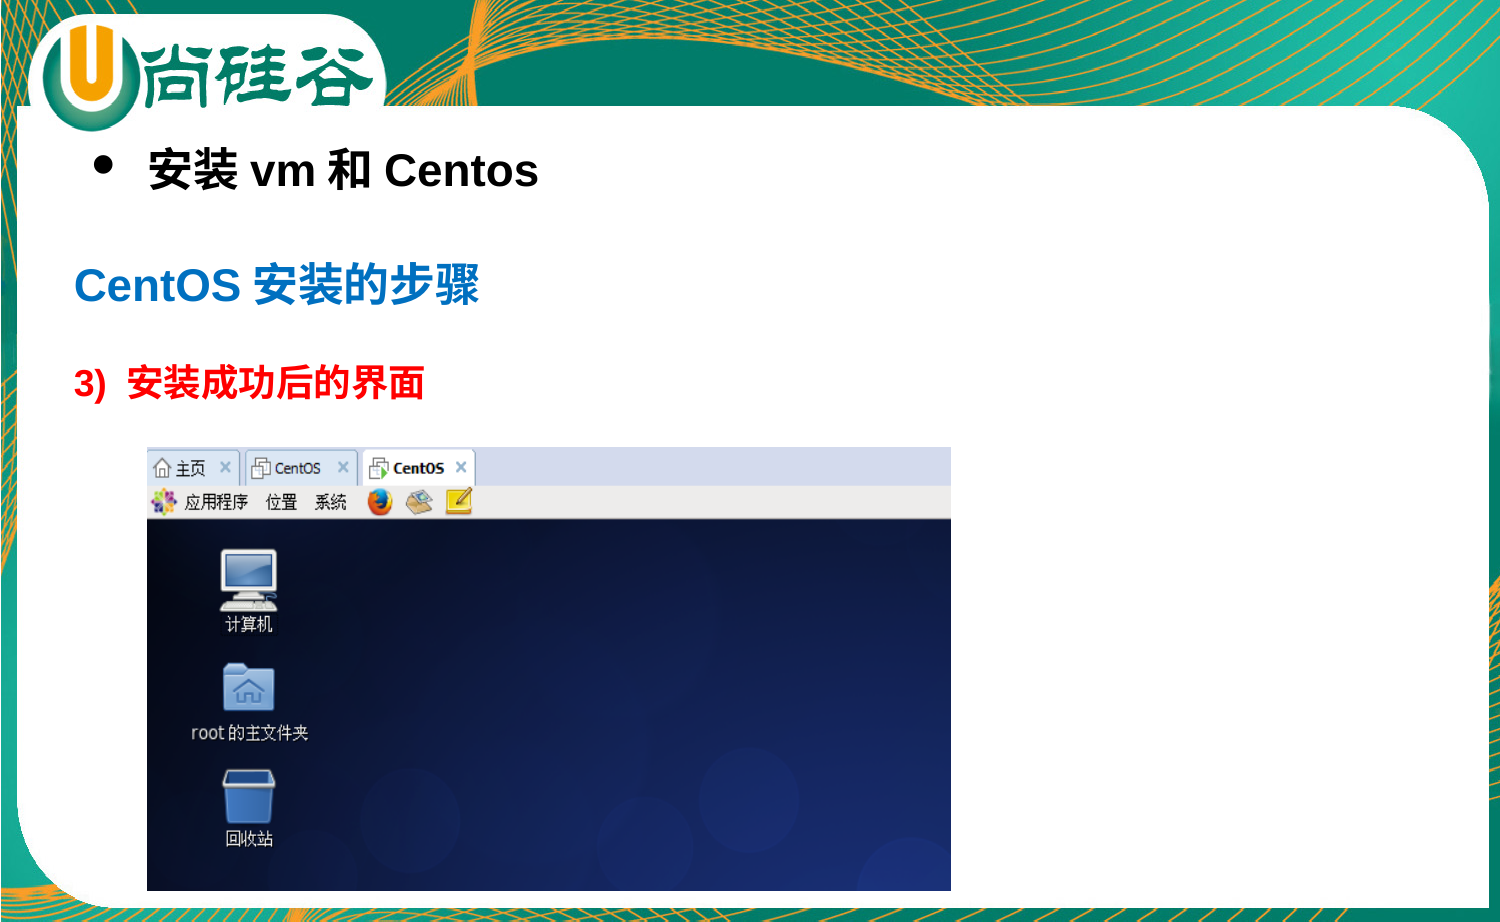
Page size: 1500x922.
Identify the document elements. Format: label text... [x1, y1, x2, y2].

text_box 安装vm和Centos [76, 139, 1270, 204]
text_box CentOS安装的步骤 3) 安装成功后的界面 [58, 254, 1447, 502]
picture [0, 0, 1500, 922]
